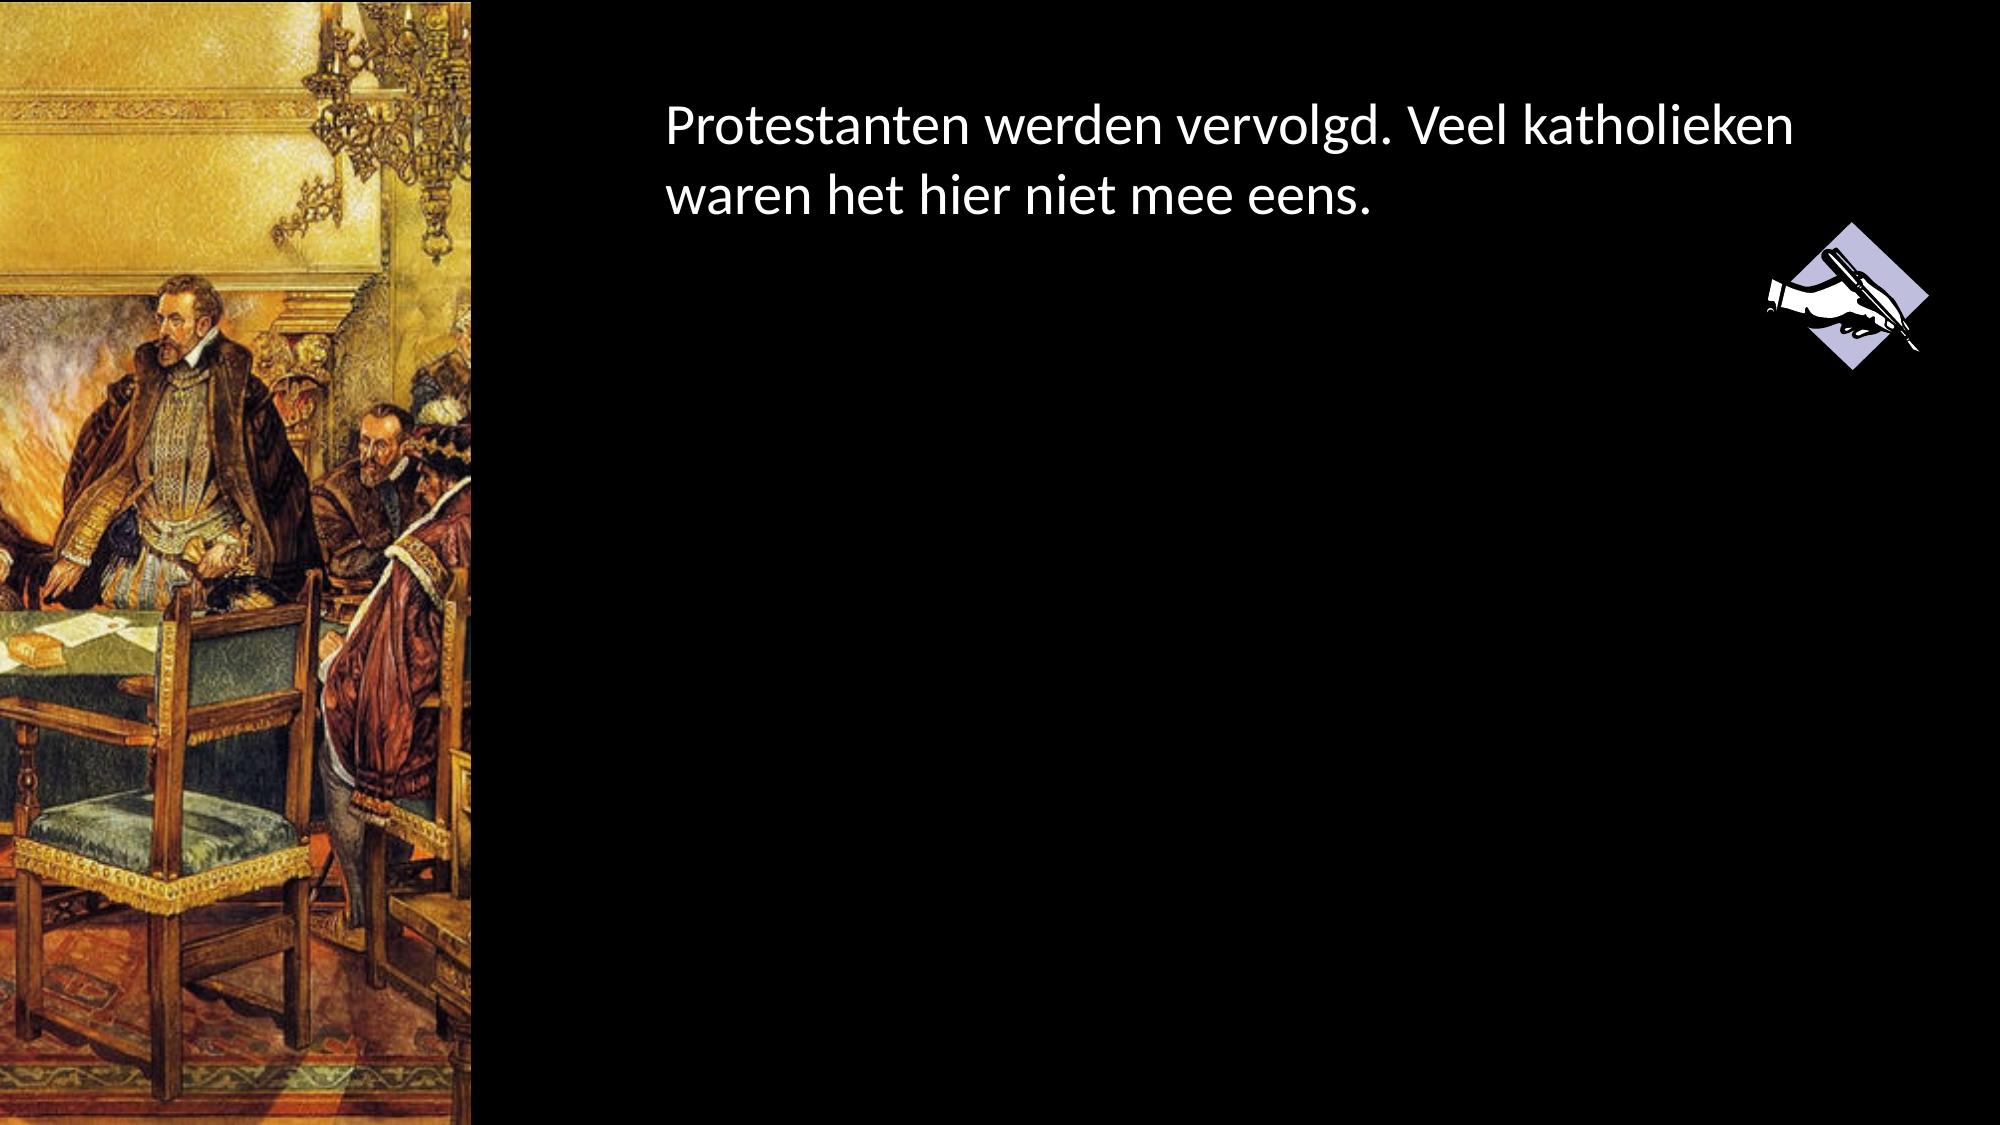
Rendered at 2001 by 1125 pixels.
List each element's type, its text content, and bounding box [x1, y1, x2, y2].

text_box Protestanten werden vervolgd. Veel katholieken waren het hier niet mee eens. [650, 78, 1929, 234]
picture [1759, 212, 1939, 380]
picture [0, 0, 471, 1125]
